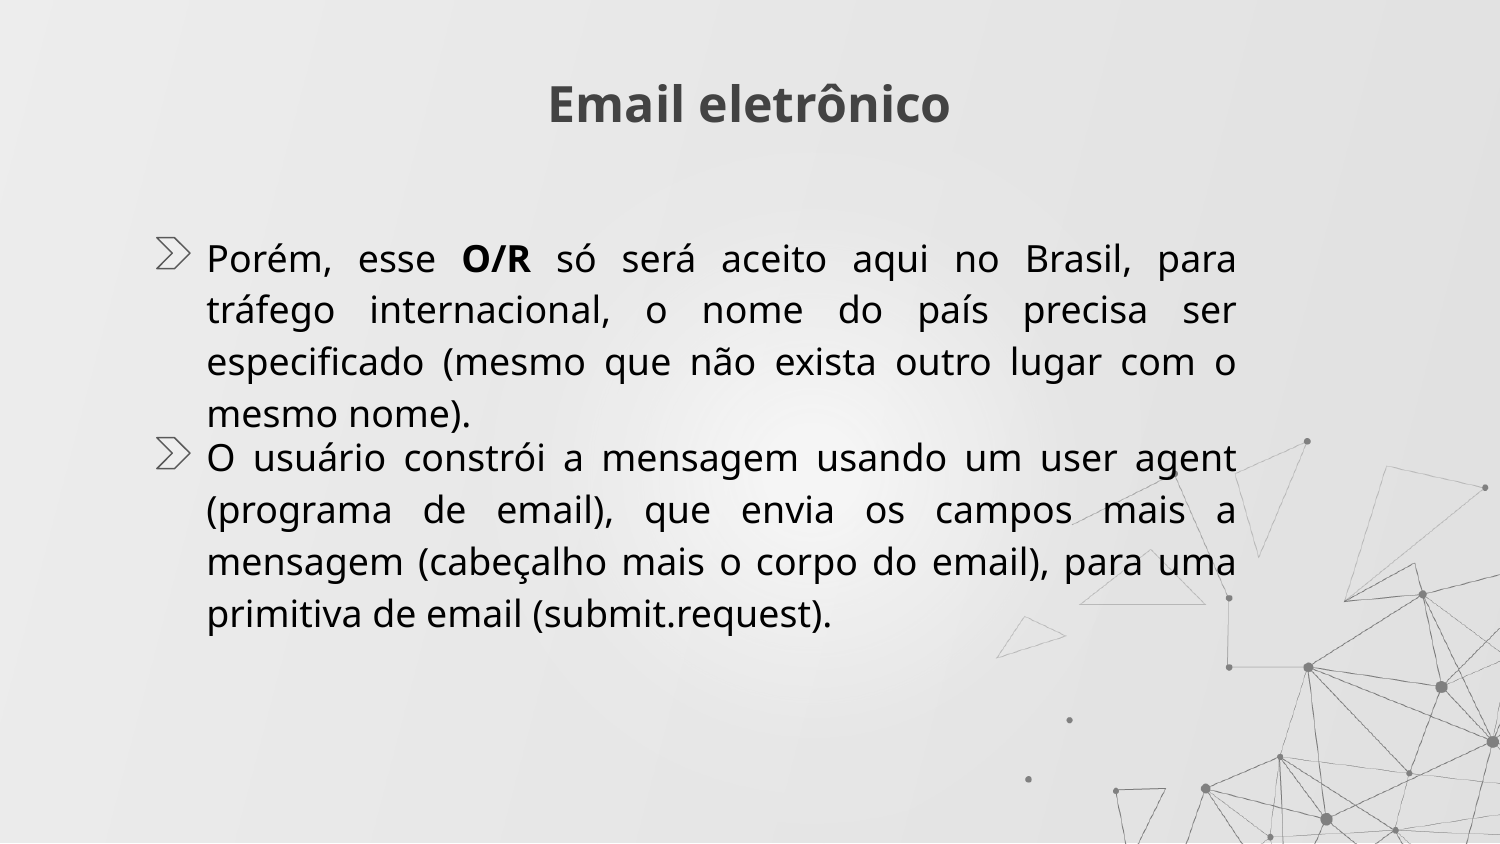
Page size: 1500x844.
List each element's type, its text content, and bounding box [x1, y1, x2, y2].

text_box [156, 437, 190, 469]
list Porém, esse O/R só será aceito aqui no Brasil, para tráfego internacional, o nome do país precisa ser especificado (mesmo que não exista outro lugar com o mesmo nome). [191, 212, 1253, 330]
list O usuário constrói a mensagem usando um user agent (programa de email), que envia os campos mais a mensagem (cabeçalho mais o corpo do email), para uma primitiva de email (submit.request). [191, 412, 1253, 530]
title Email eletrônico [322, 57, 1178, 212]
text_box [156, 237, 190, 269]
picture [0, 0, 1500, 844]
